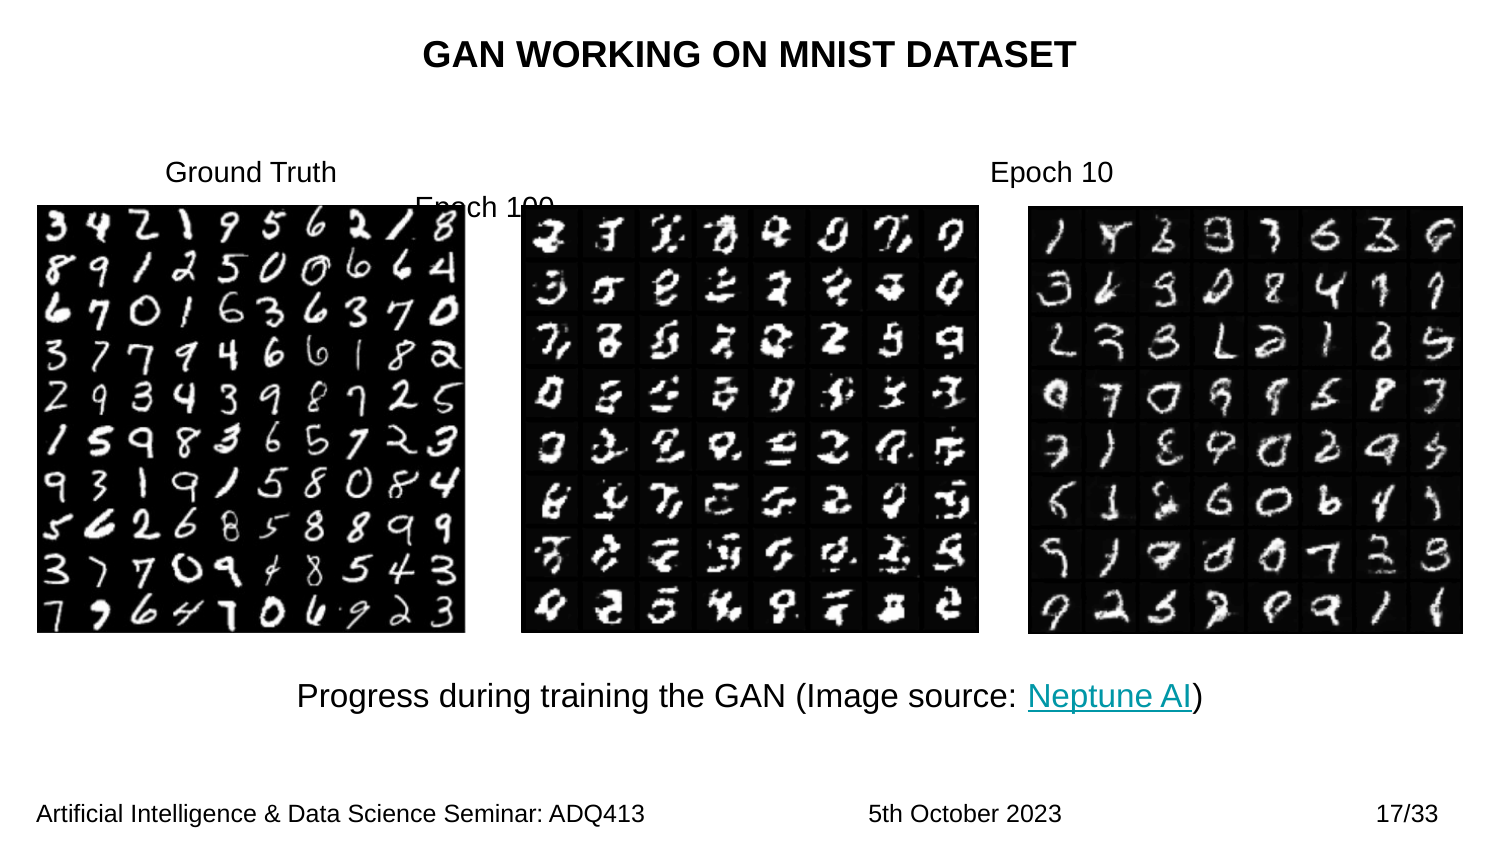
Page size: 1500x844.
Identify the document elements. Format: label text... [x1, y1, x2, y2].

text_box Artificial Intelligence & Data Science Seminar: ADQ413 5th October 2023 17/33 [0, 782, 1500, 843]
picture [36, 205, 467, 633]
text_box Progress during training the GAN (Image source: Neptune AI) [0, 659, 1500, 730]
text_box GAN WORKING ON MNIST DATASET [0, 15, 1500, 91]
picture [1028, 205, 1464, 634]
text_box Ground Truth Epoch 10 Epoch 100 [0, 138, 1500, 239]
picture [521, 205, 979, 633]
